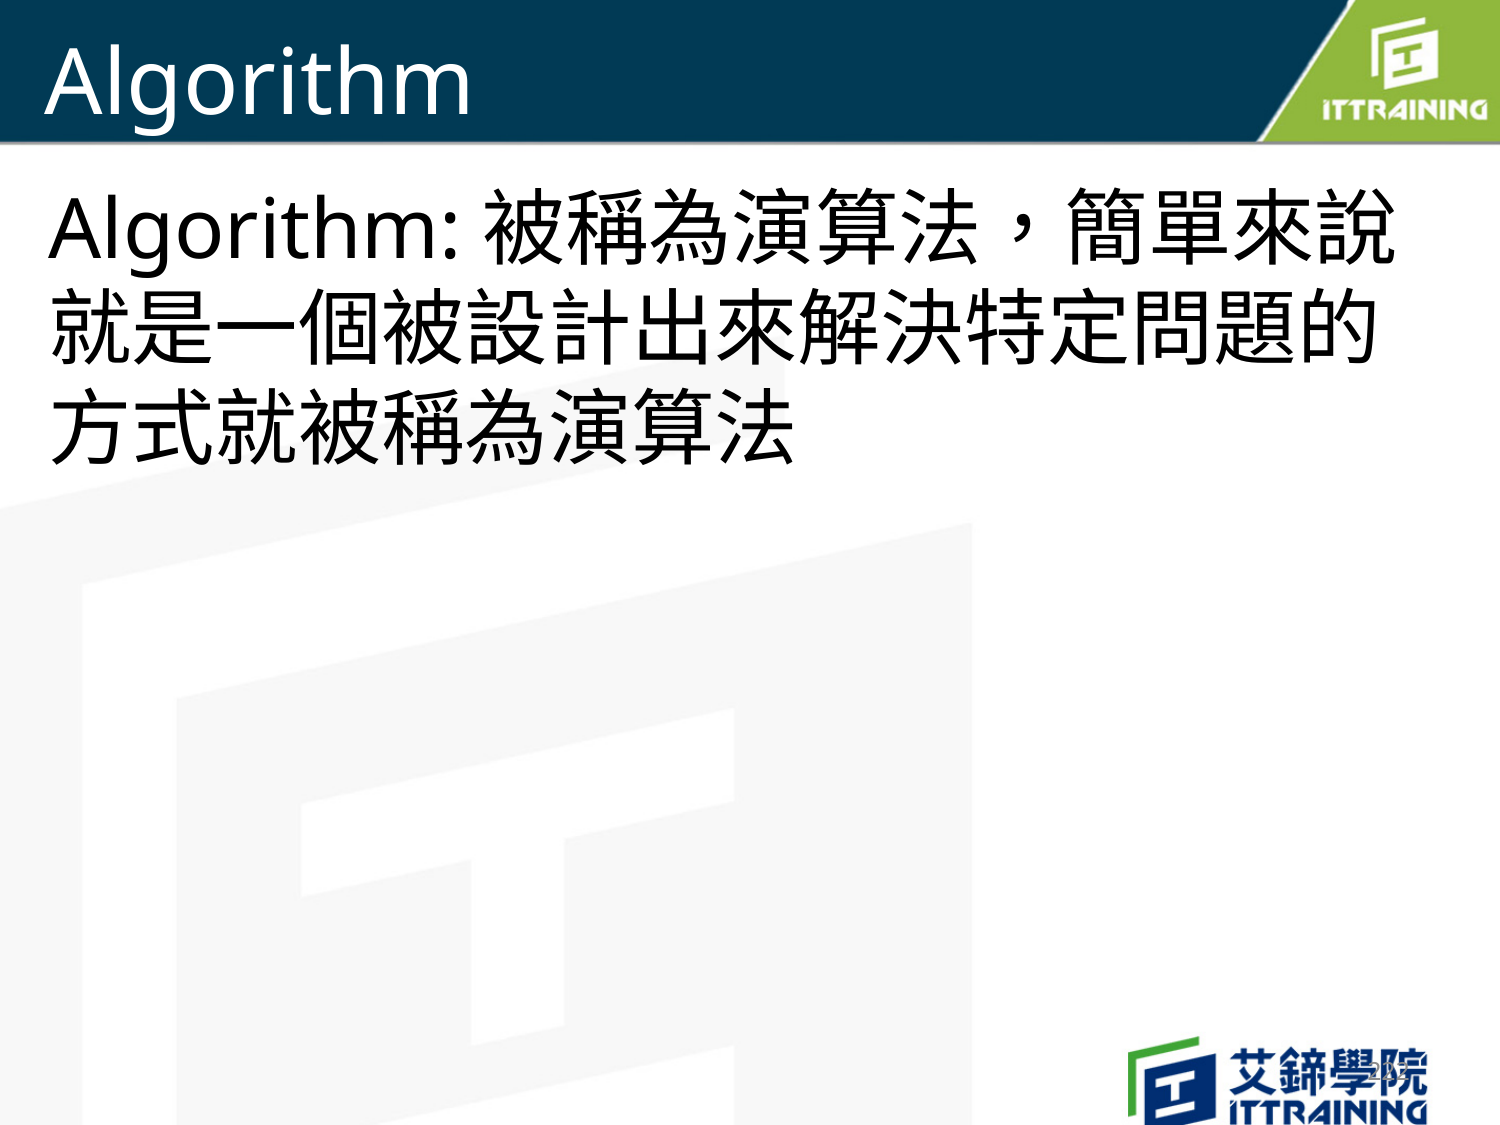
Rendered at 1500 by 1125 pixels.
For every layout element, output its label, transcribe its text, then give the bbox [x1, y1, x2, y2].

slide_number 222 [1074, 1042, 1425, 1103]
picture [0, 0, 1500, 1125]
list Algorithm:被稱為演算法，簡單來說就是一個被設計出來解決特定問題的方式就被稱為演算法 [33, 168, 1418, 911]
title Algorithm [29, 0, 1380, 172]
